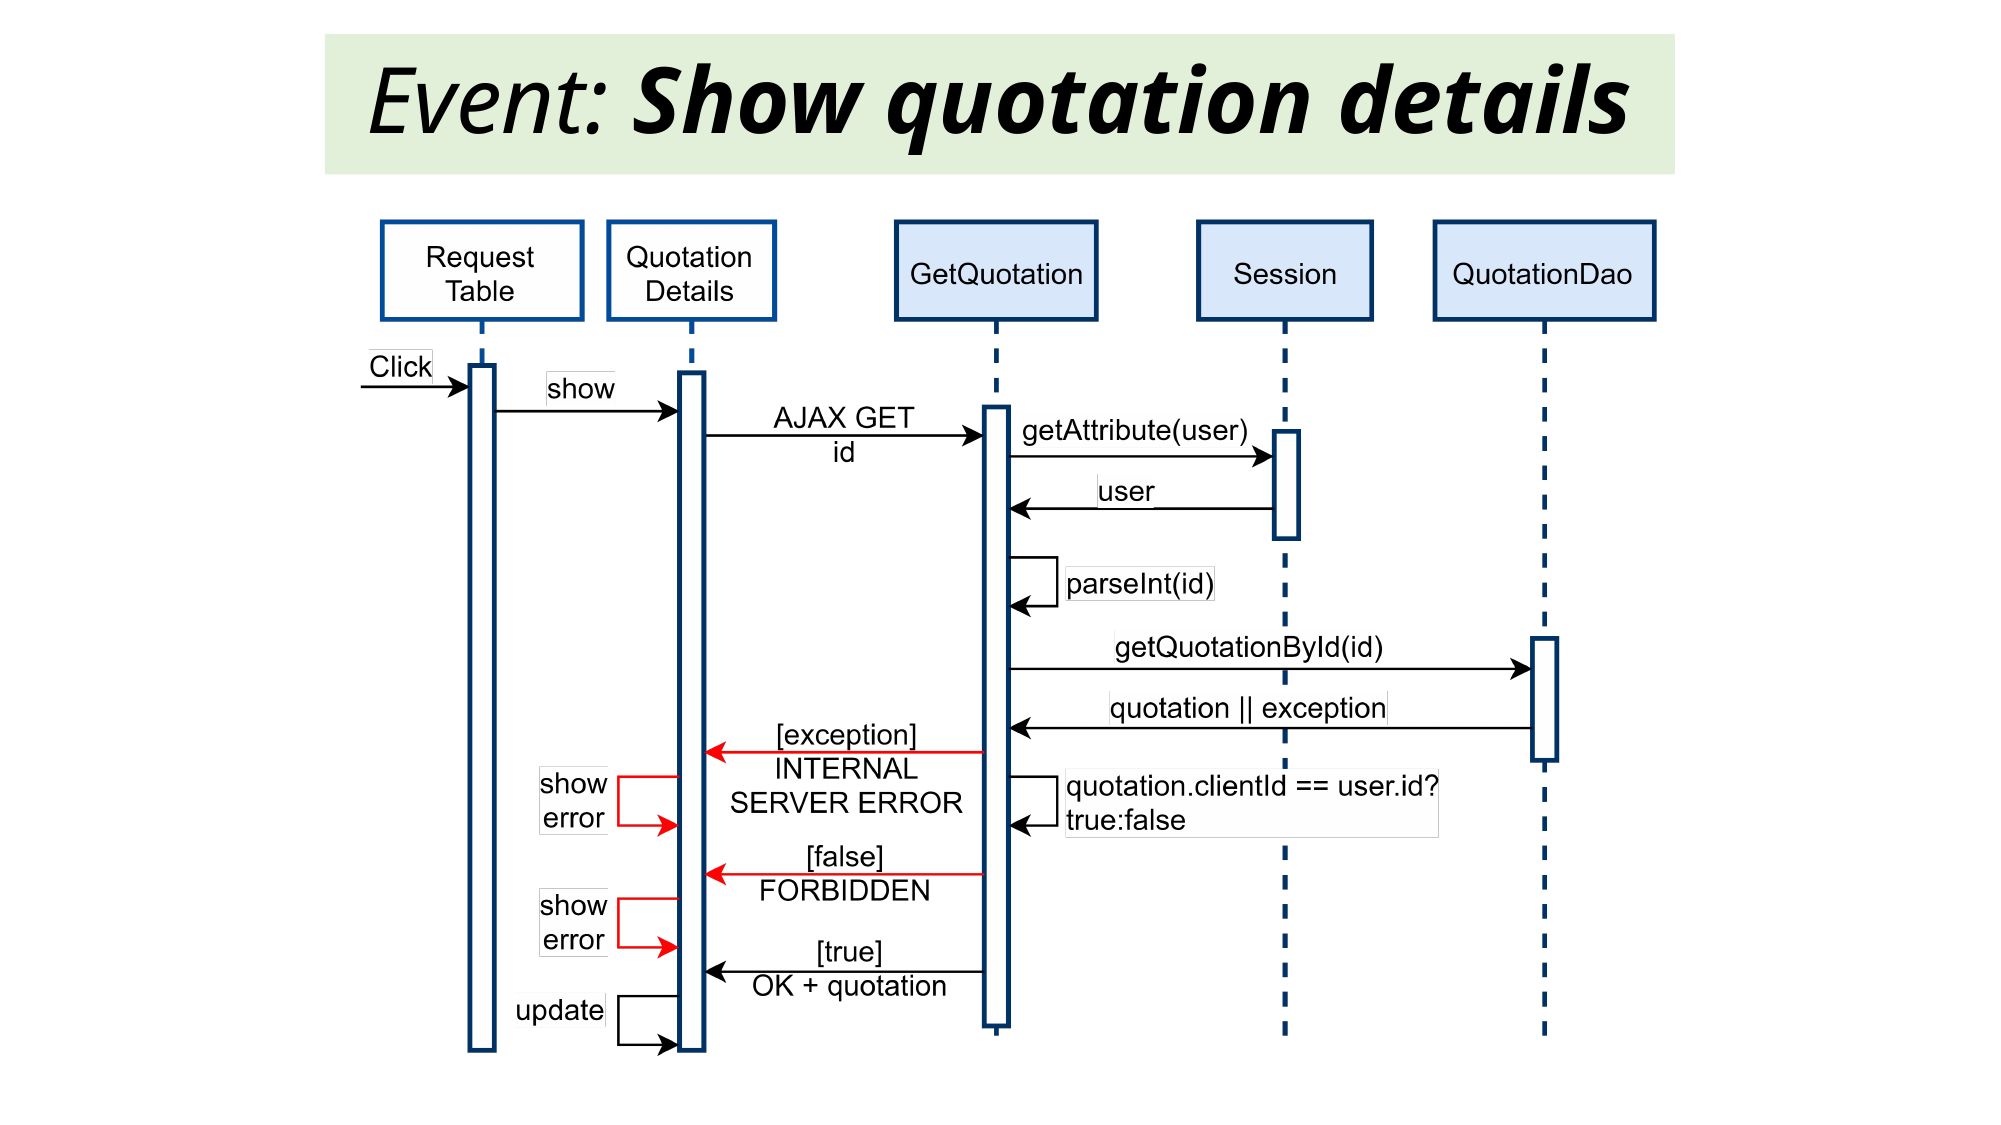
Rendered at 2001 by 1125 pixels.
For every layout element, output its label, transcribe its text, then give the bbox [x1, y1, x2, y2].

picture [342, 218, 1658, 1066]
title Event: Show quotation details [324, 33, 1675, 175]
